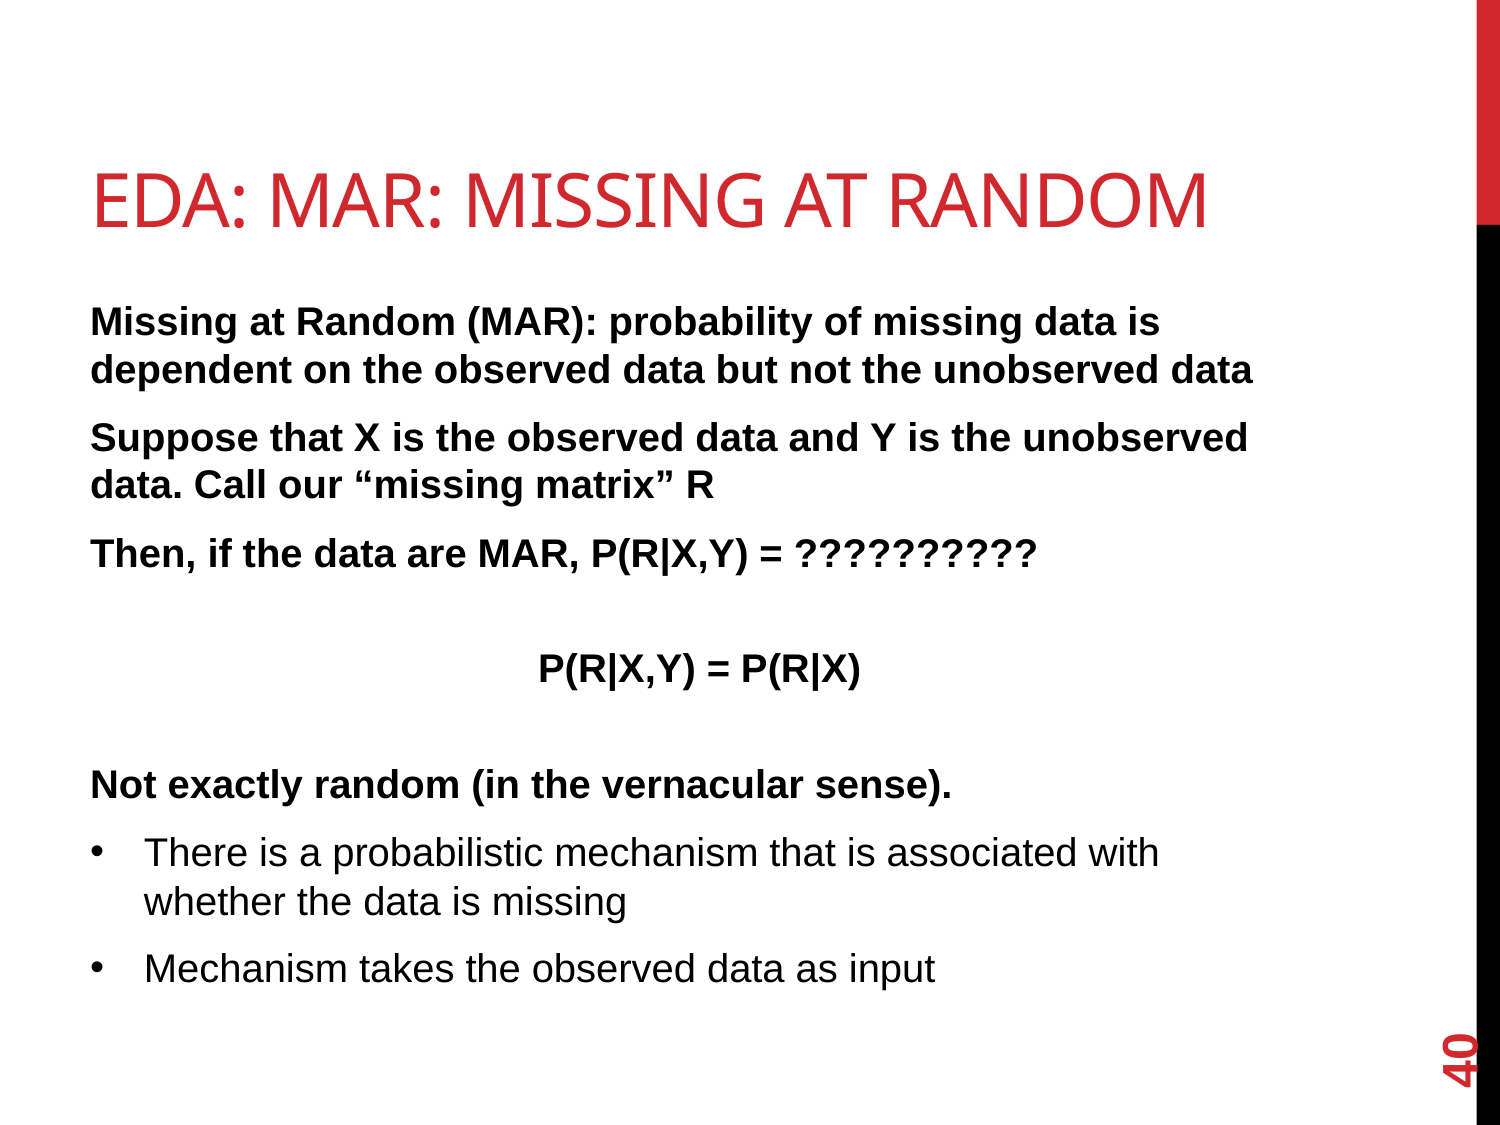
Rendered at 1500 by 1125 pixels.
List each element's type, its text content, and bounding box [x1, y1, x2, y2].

slide_number 40 [1427, 887, 1488, 1104]
title EDA: MAR: Missing at Random [75, 25, 1269, 250]
list Missing at Random (MAR): probability of missing data is dependent on the observed data but not the unobserved data Suppose that X is the observed data and Y is the unobserved data. Call our “missing matrix” R Then, if the data are MAR, P(R|X,Y) = ?????????? P(R|X,Y) = P(R|X) Not exactly random (in the vernacular sense). There is a probabilistic mechanism that is associated with whether the data is missing Mechanism takes the observed data as input [75, 287, 1325, 1005]
